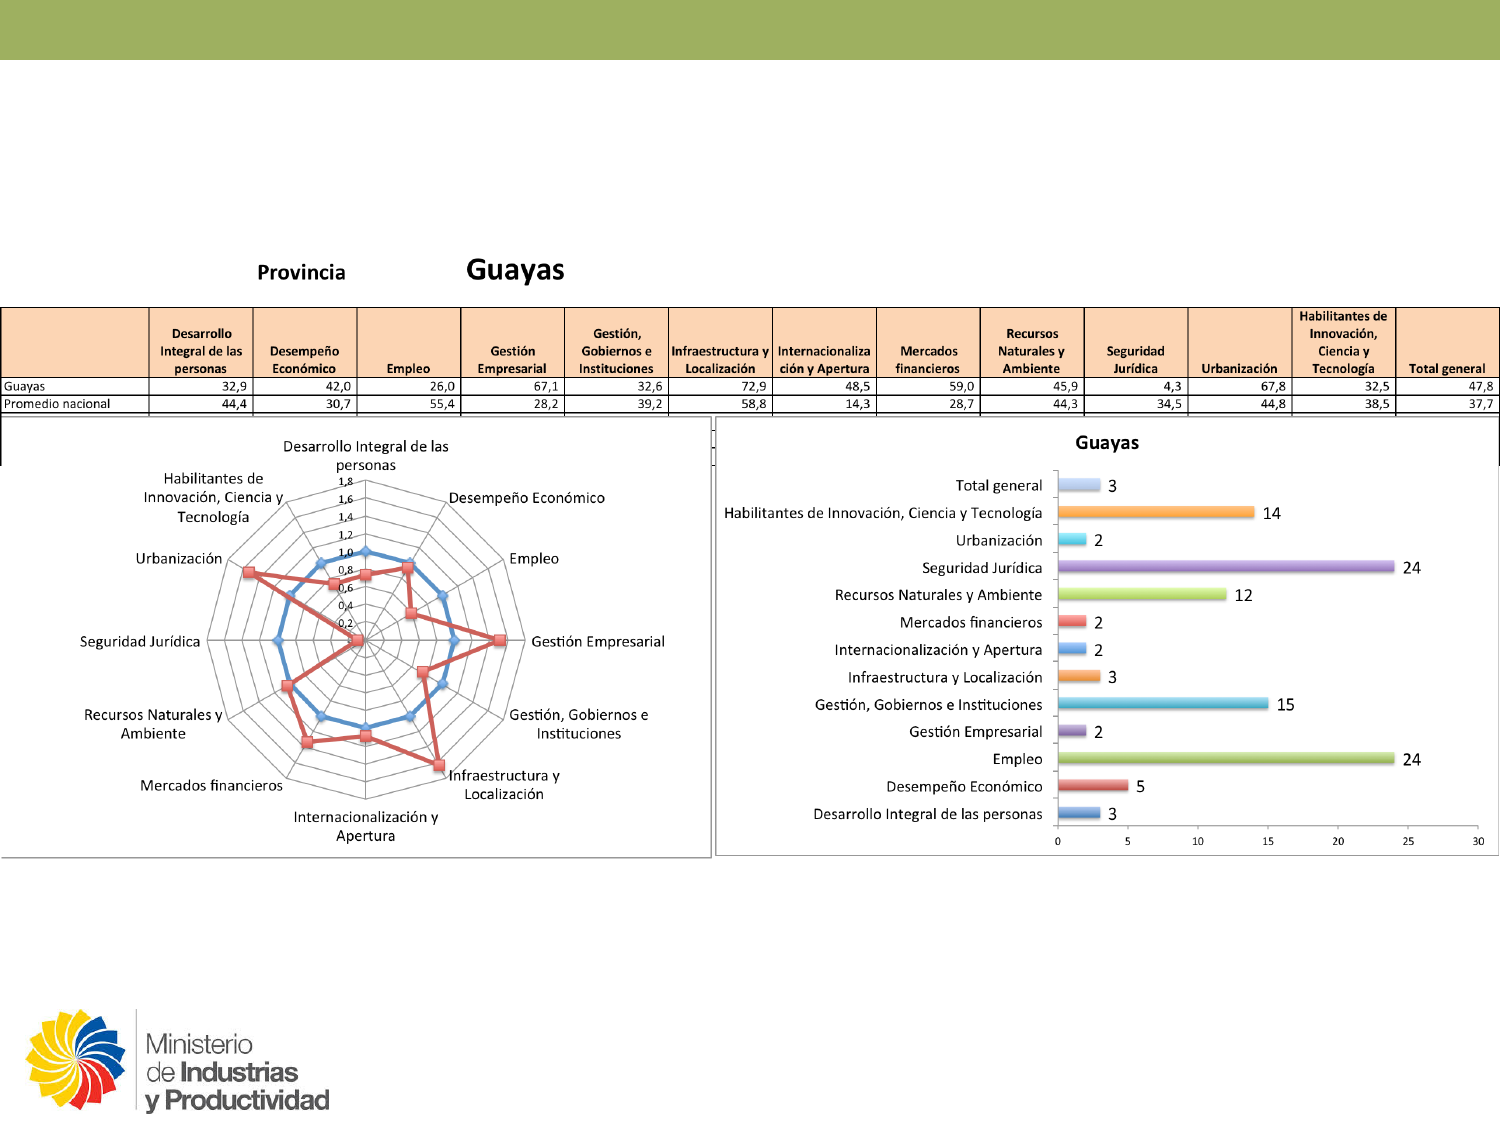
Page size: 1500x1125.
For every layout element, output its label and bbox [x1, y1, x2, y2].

picture [0, 247, 1500, 875]
picture [25, 1008, 330, 1114]
